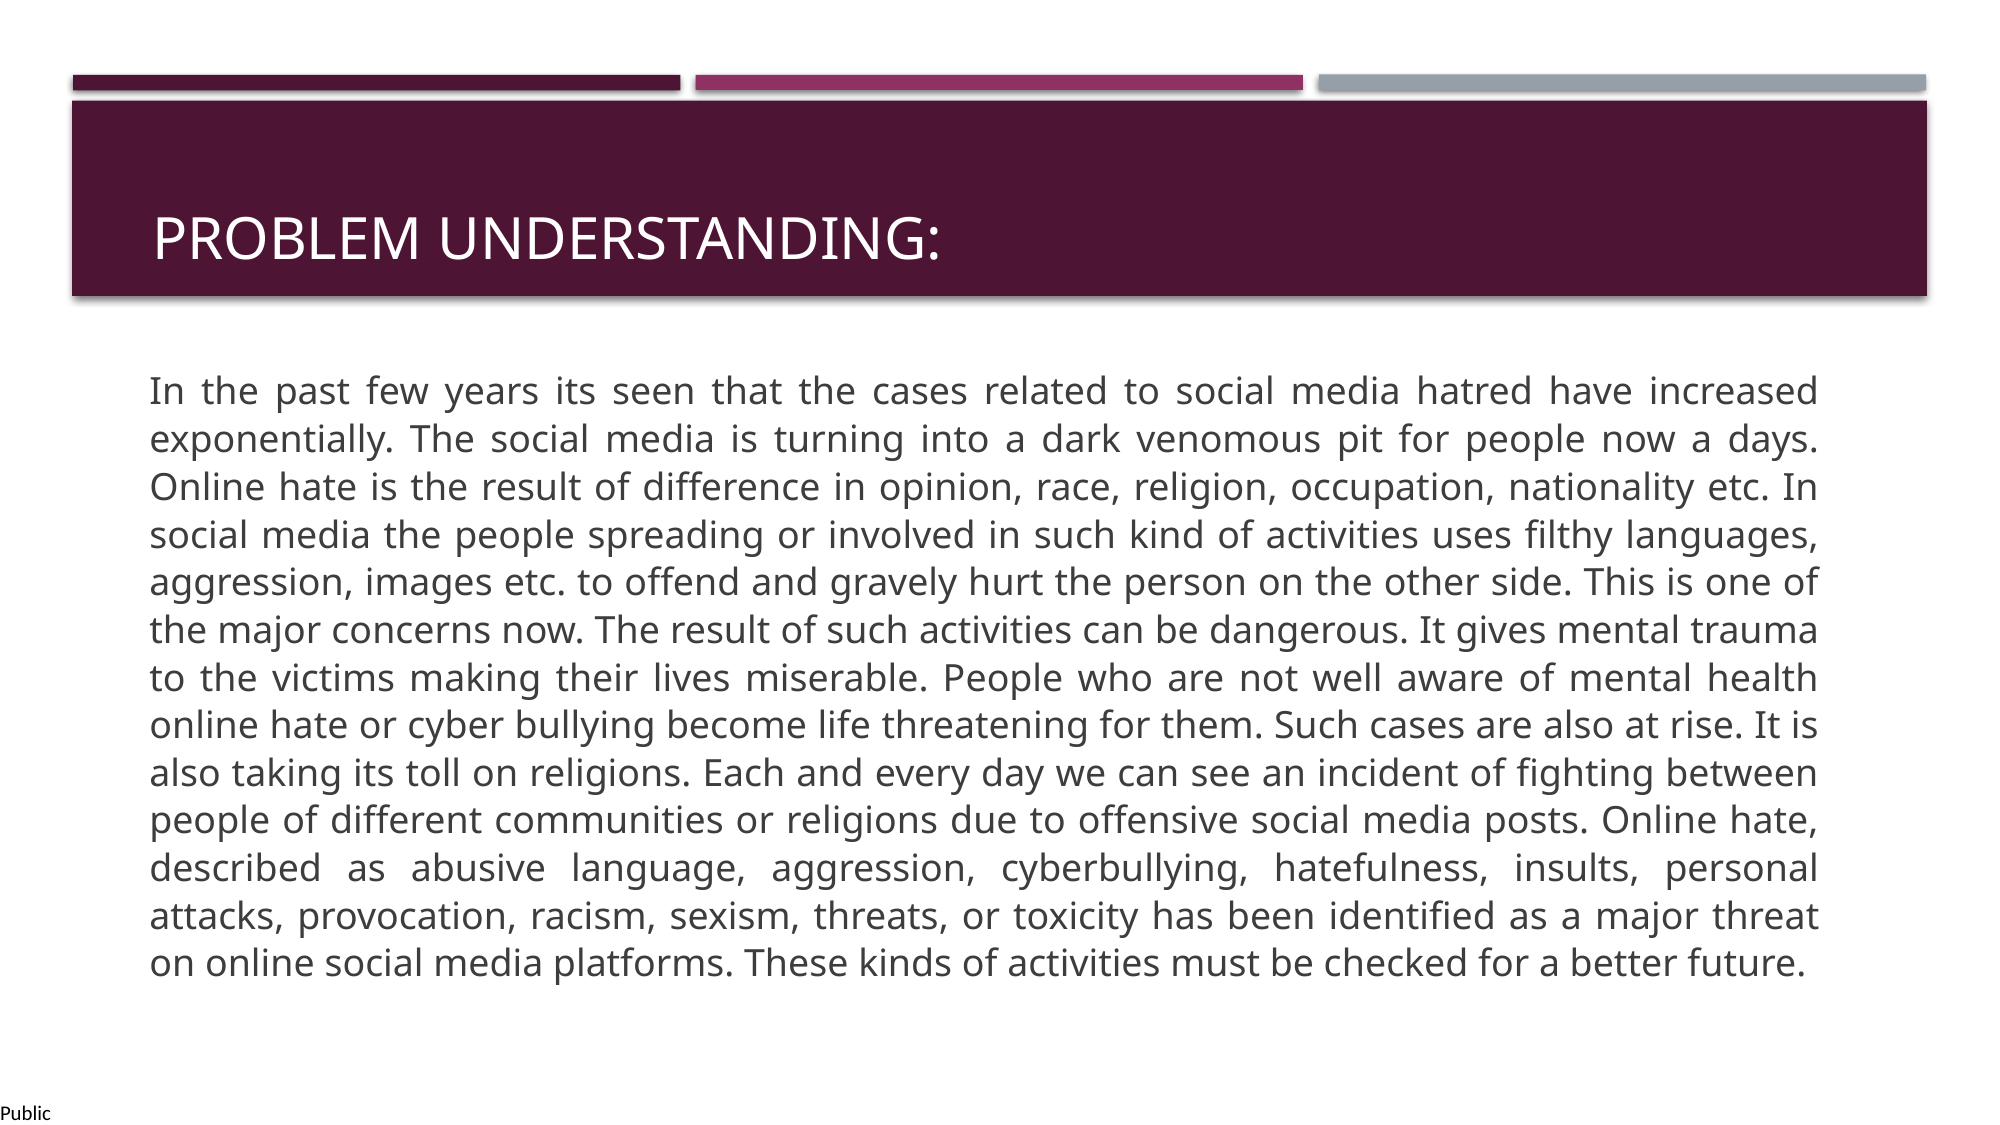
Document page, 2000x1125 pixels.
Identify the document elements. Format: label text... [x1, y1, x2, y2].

list In the past few years its seen that the cases related to social media hatred have increased exponentially. The social media is turning into a dark venomous pit for people now a days. Online hate is the result of difference in opinion, race, religion, occupation, nationality etc. In social media the people spreading or involved in such kind of activities uses filthy languages, aggression, images etc. to offend and gravely hurt the person on the other side. This is one of the major concerns now. The result of such activities can be dangerous. It gives mental trauma to the victims making their lives miserable. People who are not well aware of mental health online hate or cyber bullying become life threatening for them. Such cases are also at rise. It is also taking its toll on religions. Each and every day we can see an incident of fighting between people of different communities or religions due to offensive social media posts. Online hate, described as abusive language, aggression, cyberbullying, hatefulness, insults, personal attacks, provocation, racism, sexism, threats, or toxicity has been identified as a major threat on online social media platforms. These kinds of activities must be checked for a better future. [134, 255, 1836, 1094]
title Problem Understanding: [137, 112, 1947, 279]
